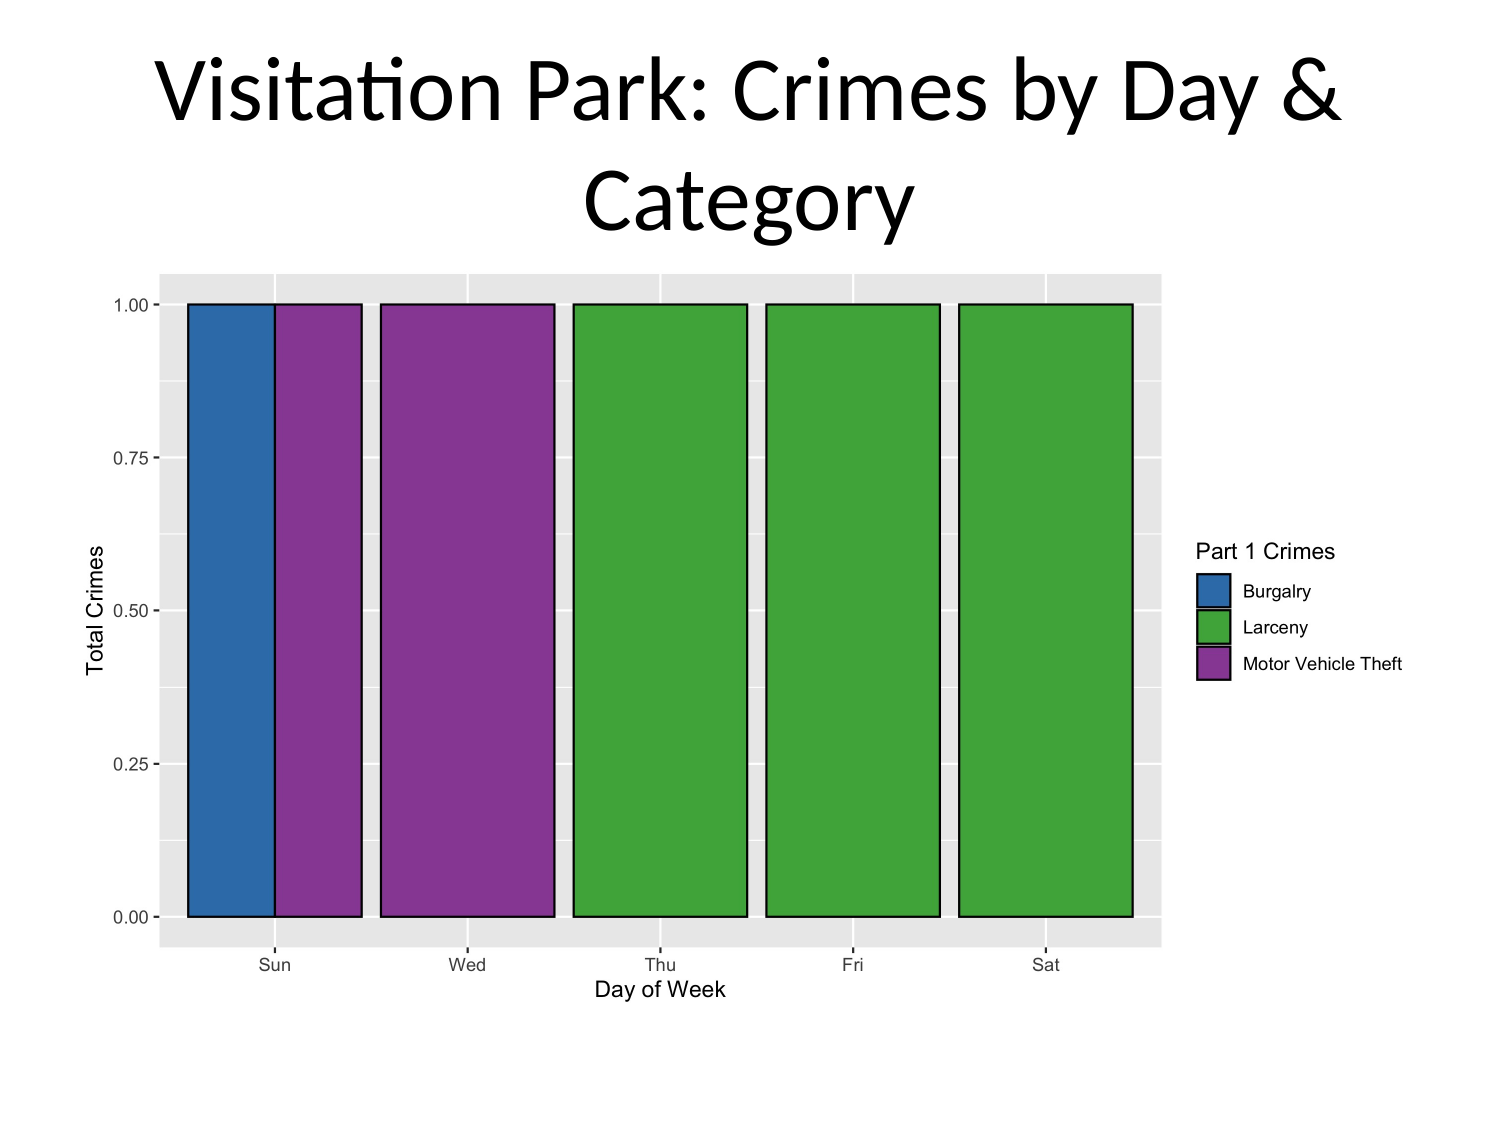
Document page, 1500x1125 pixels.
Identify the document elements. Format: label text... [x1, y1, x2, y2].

title Visitation Park: Crimes by Day & Category [75, 45, 1425, 233]
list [74, 262, 1426, 1013]
